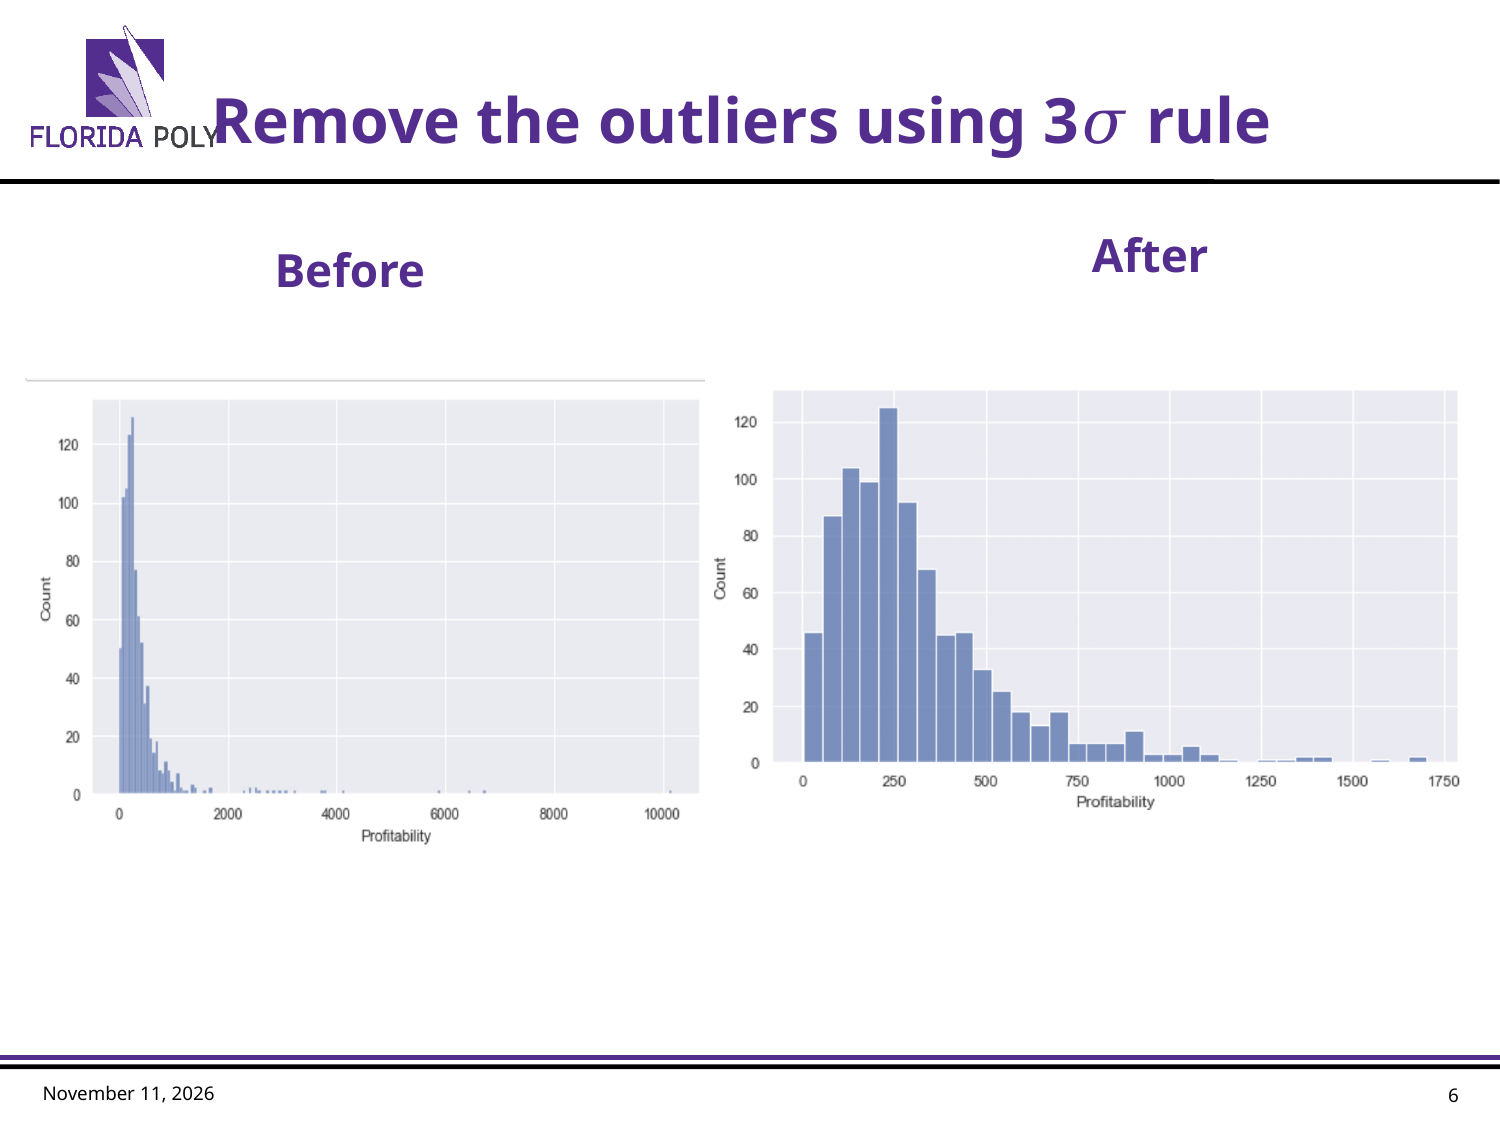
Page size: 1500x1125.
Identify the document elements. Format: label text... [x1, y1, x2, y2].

title Remove the outliers using 3𝜎 rule [0, 0, 1500, 185]
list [705, 378, 1469, 819]
list After [818, 183, 1483, 290]
list Before [18, 199, 682, 305]
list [18, 378, 706, 848]
